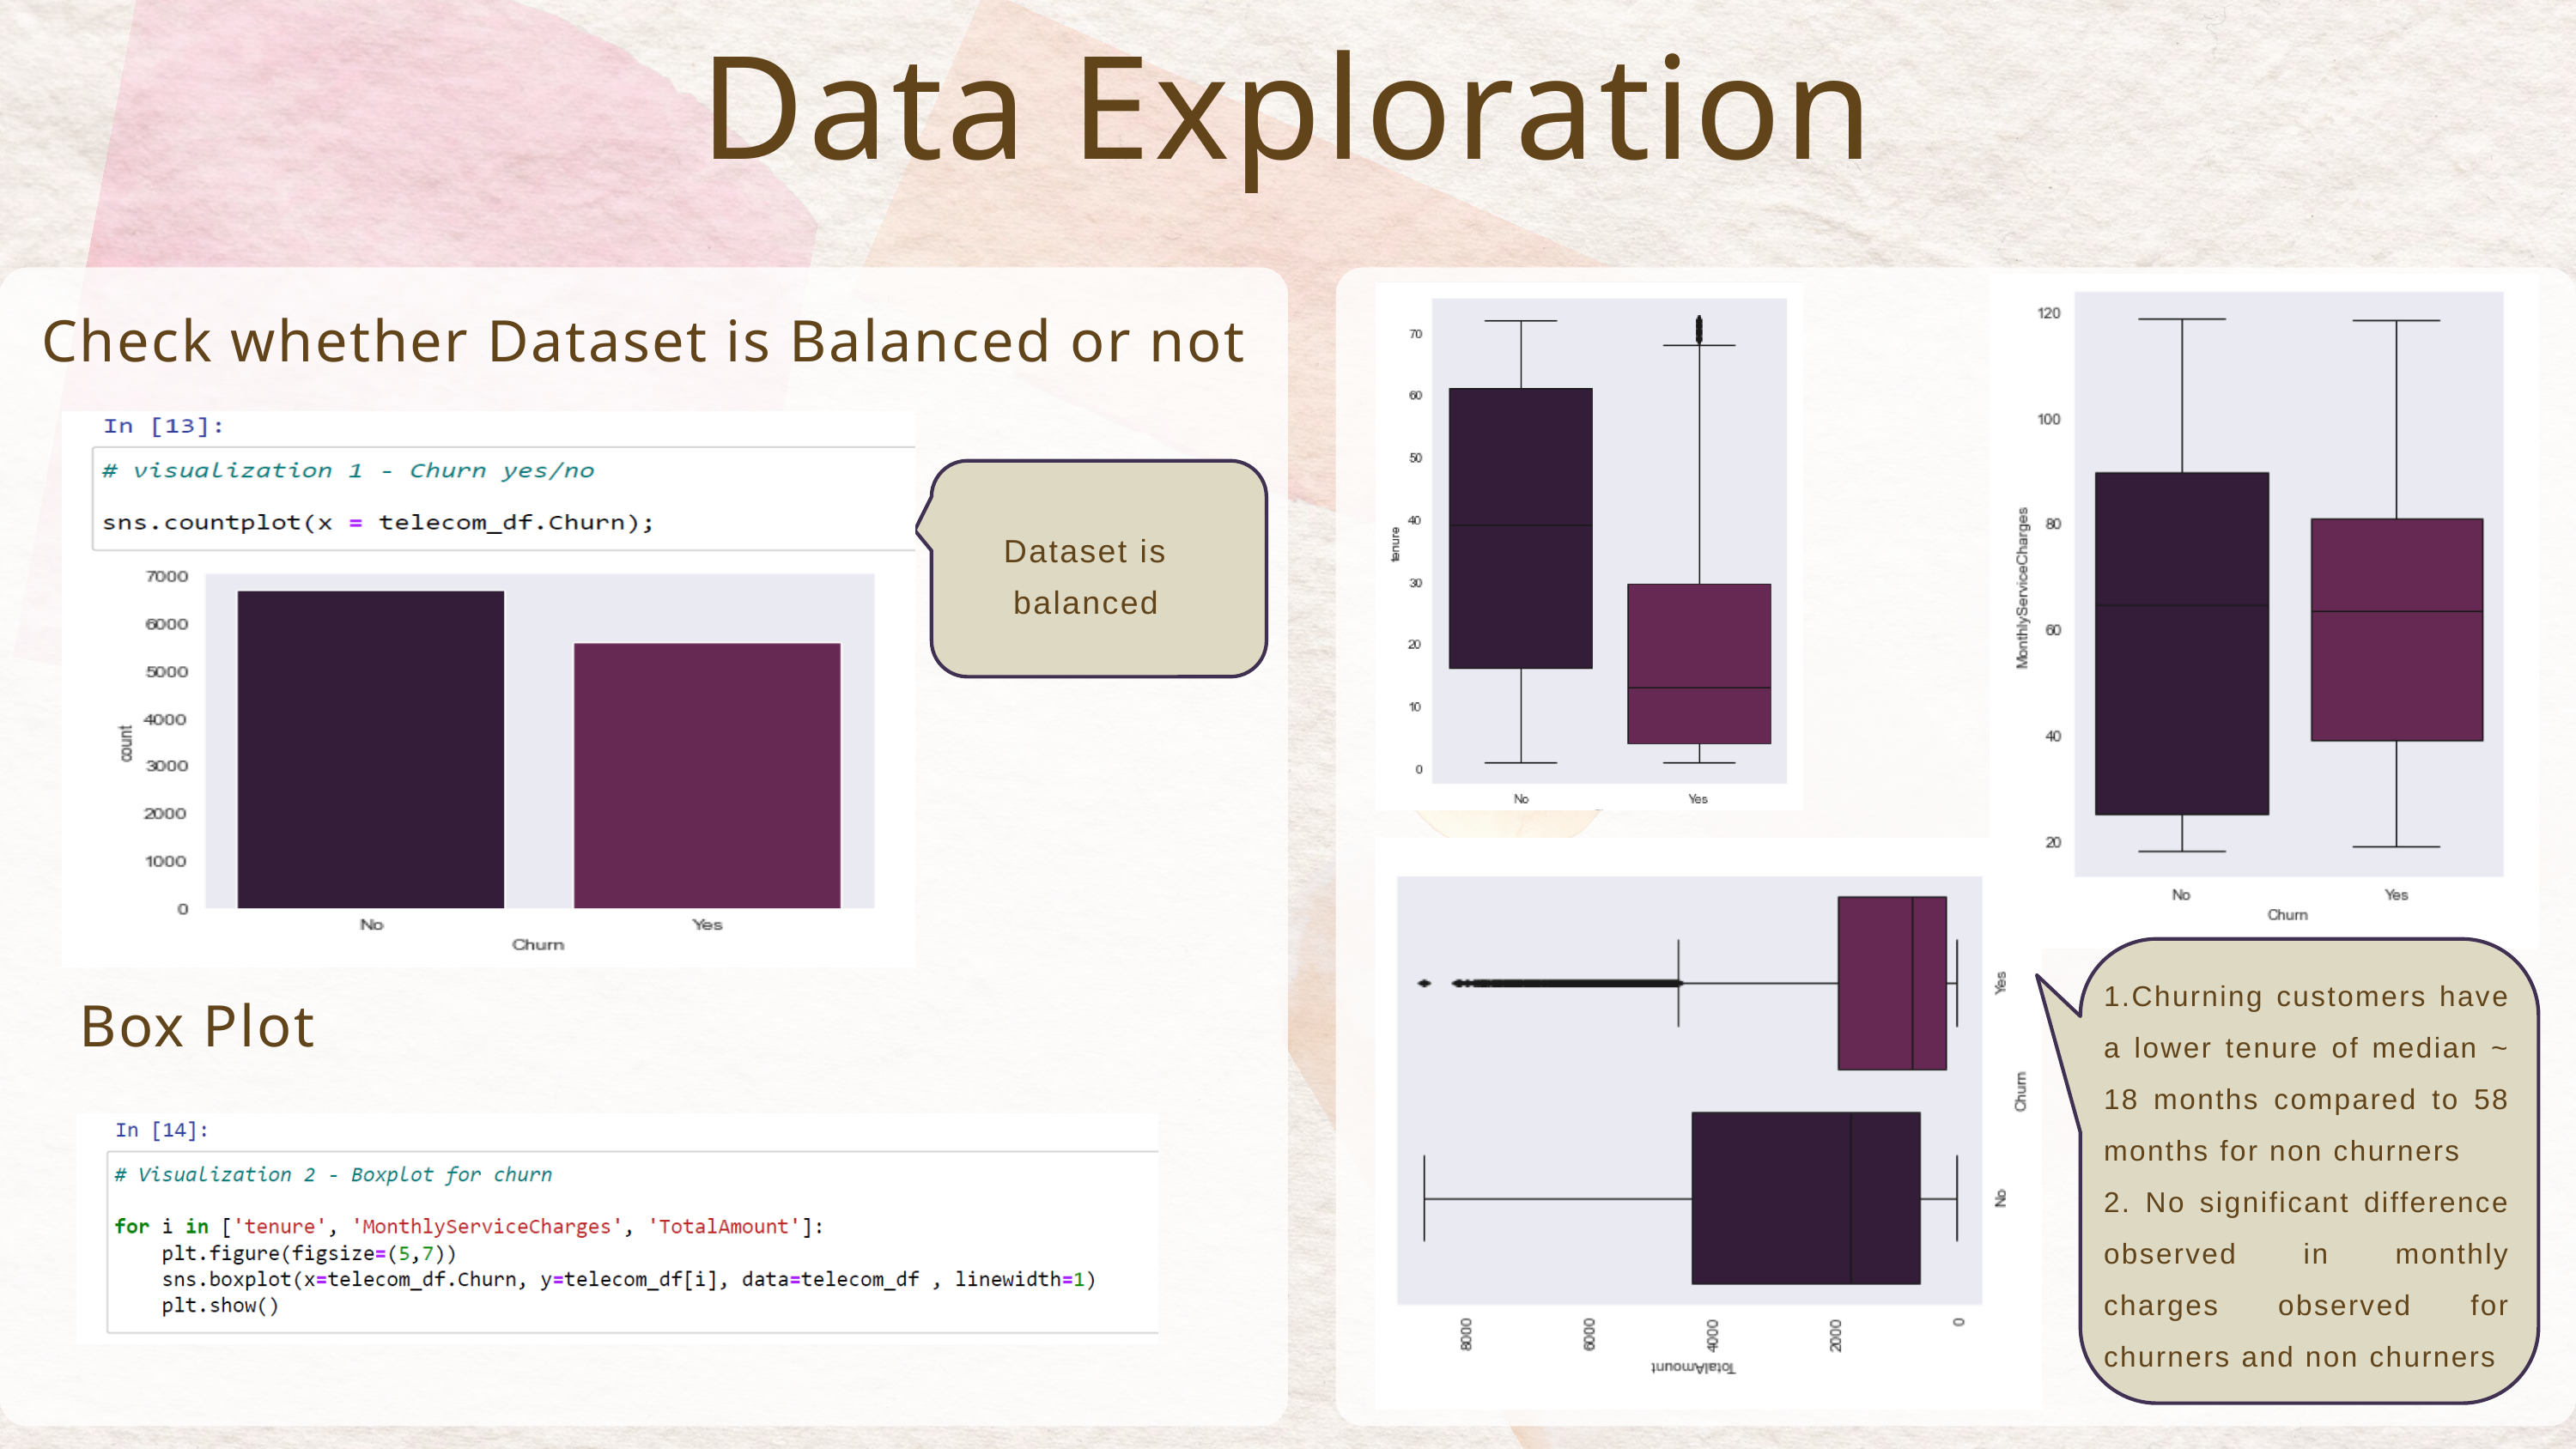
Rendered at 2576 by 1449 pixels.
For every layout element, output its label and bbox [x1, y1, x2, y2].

picture [0, 0, 2576, 1449]
picture [62, 410, 915, 967]
picture [76, 1113, 1158, 1345]
text_box [0, 267, 1289, 1427]
text_box [1335, 267, 2576, 1427]
